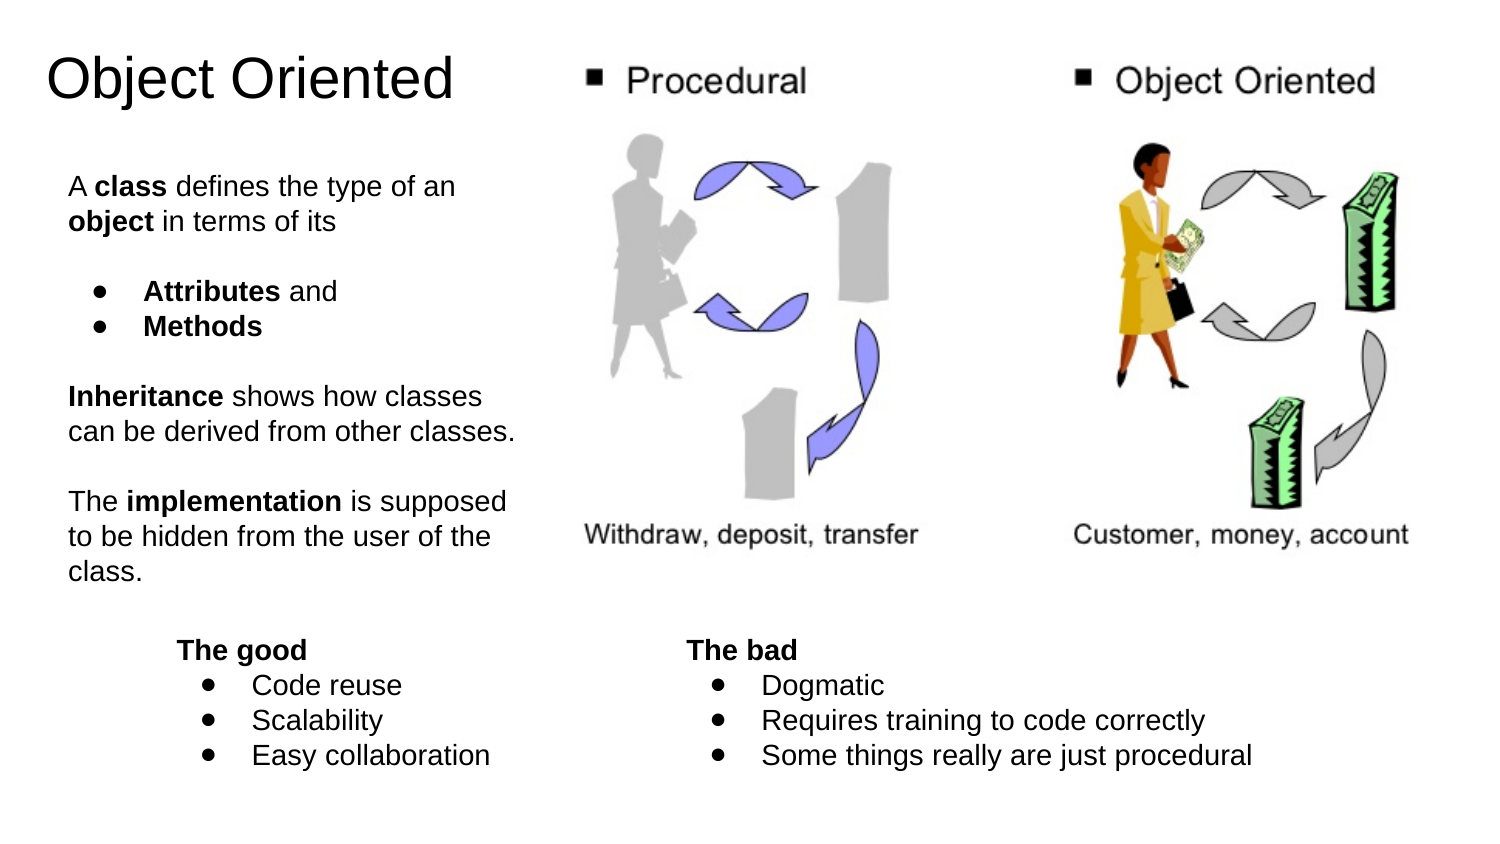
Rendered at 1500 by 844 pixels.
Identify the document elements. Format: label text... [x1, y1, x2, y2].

picture [555, 54, 1449, 566]
text_box The bad Dogmatic Requires training to code correctly Some things really are just procedural [671, 616, 1288, 815]
text_box A class defines the type of an object in terms of its Attributes and Methods Inheritance shows how classes can be derived from other classes. The implementation is supposed to be hidden from the user of the class. [53, 152, 541, 598]
title Object Oriented [30, 25, 1429, 119]
text_box The good Code reuse Scalability Easy collaboration [161, 616, 577, 785]
